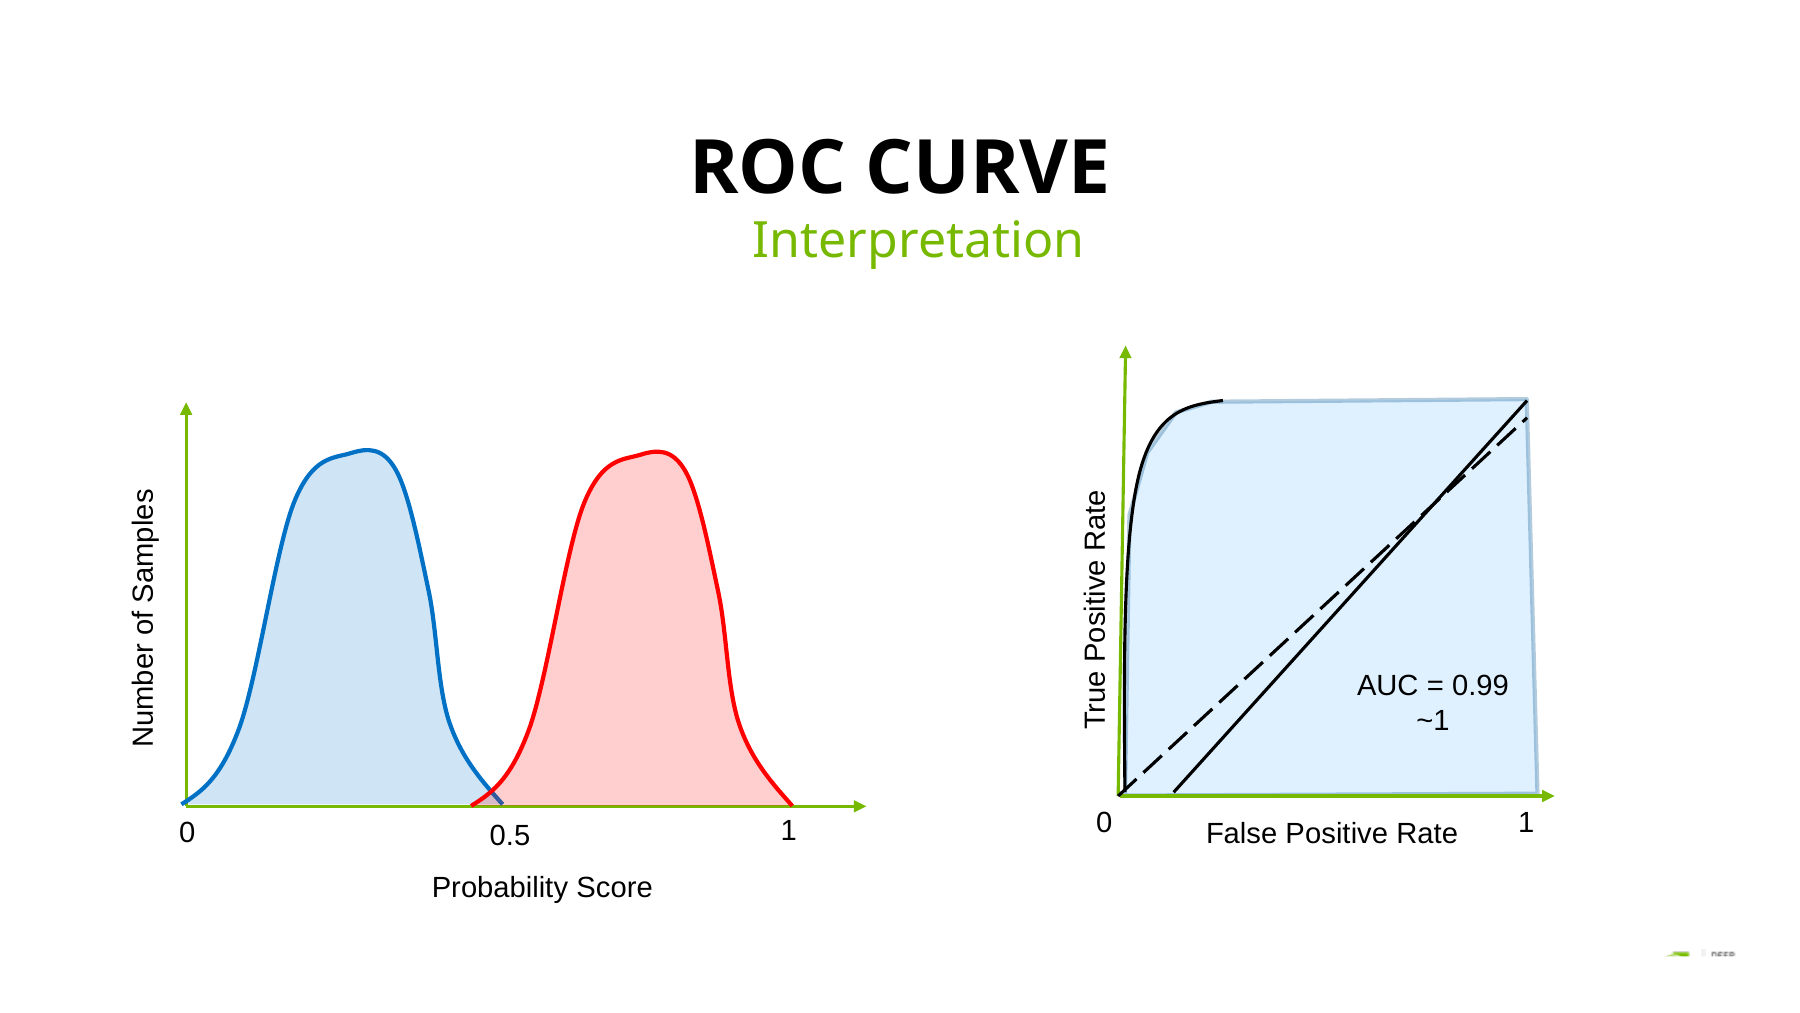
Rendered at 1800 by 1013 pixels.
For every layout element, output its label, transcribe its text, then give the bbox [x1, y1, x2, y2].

list Interpretation [81, 206, 1719, 293]
text_box [1171, 399, 1223, 416]
text_box [1220, 407, 1516, 416]
text_box False Positive Rate [1191, 807, 1628, 857]
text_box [1117, 417, 1528, 797]
title ROC CURVE [81, 120, 1719, 206]
picture [1661, 949, 1758, 956]
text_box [116, 329, 870, 923]
text_box True Positive Rate [1068, 240, 1119, 745]
text_box 0 [1081, 795, 1121, 846]
text_box [1517, 402, 1530, 419]
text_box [1117, 345, 1126, 417]
text_box 1 [1503, 795, 1606, 846]
text_box [1532, 514, 1540, 794]
